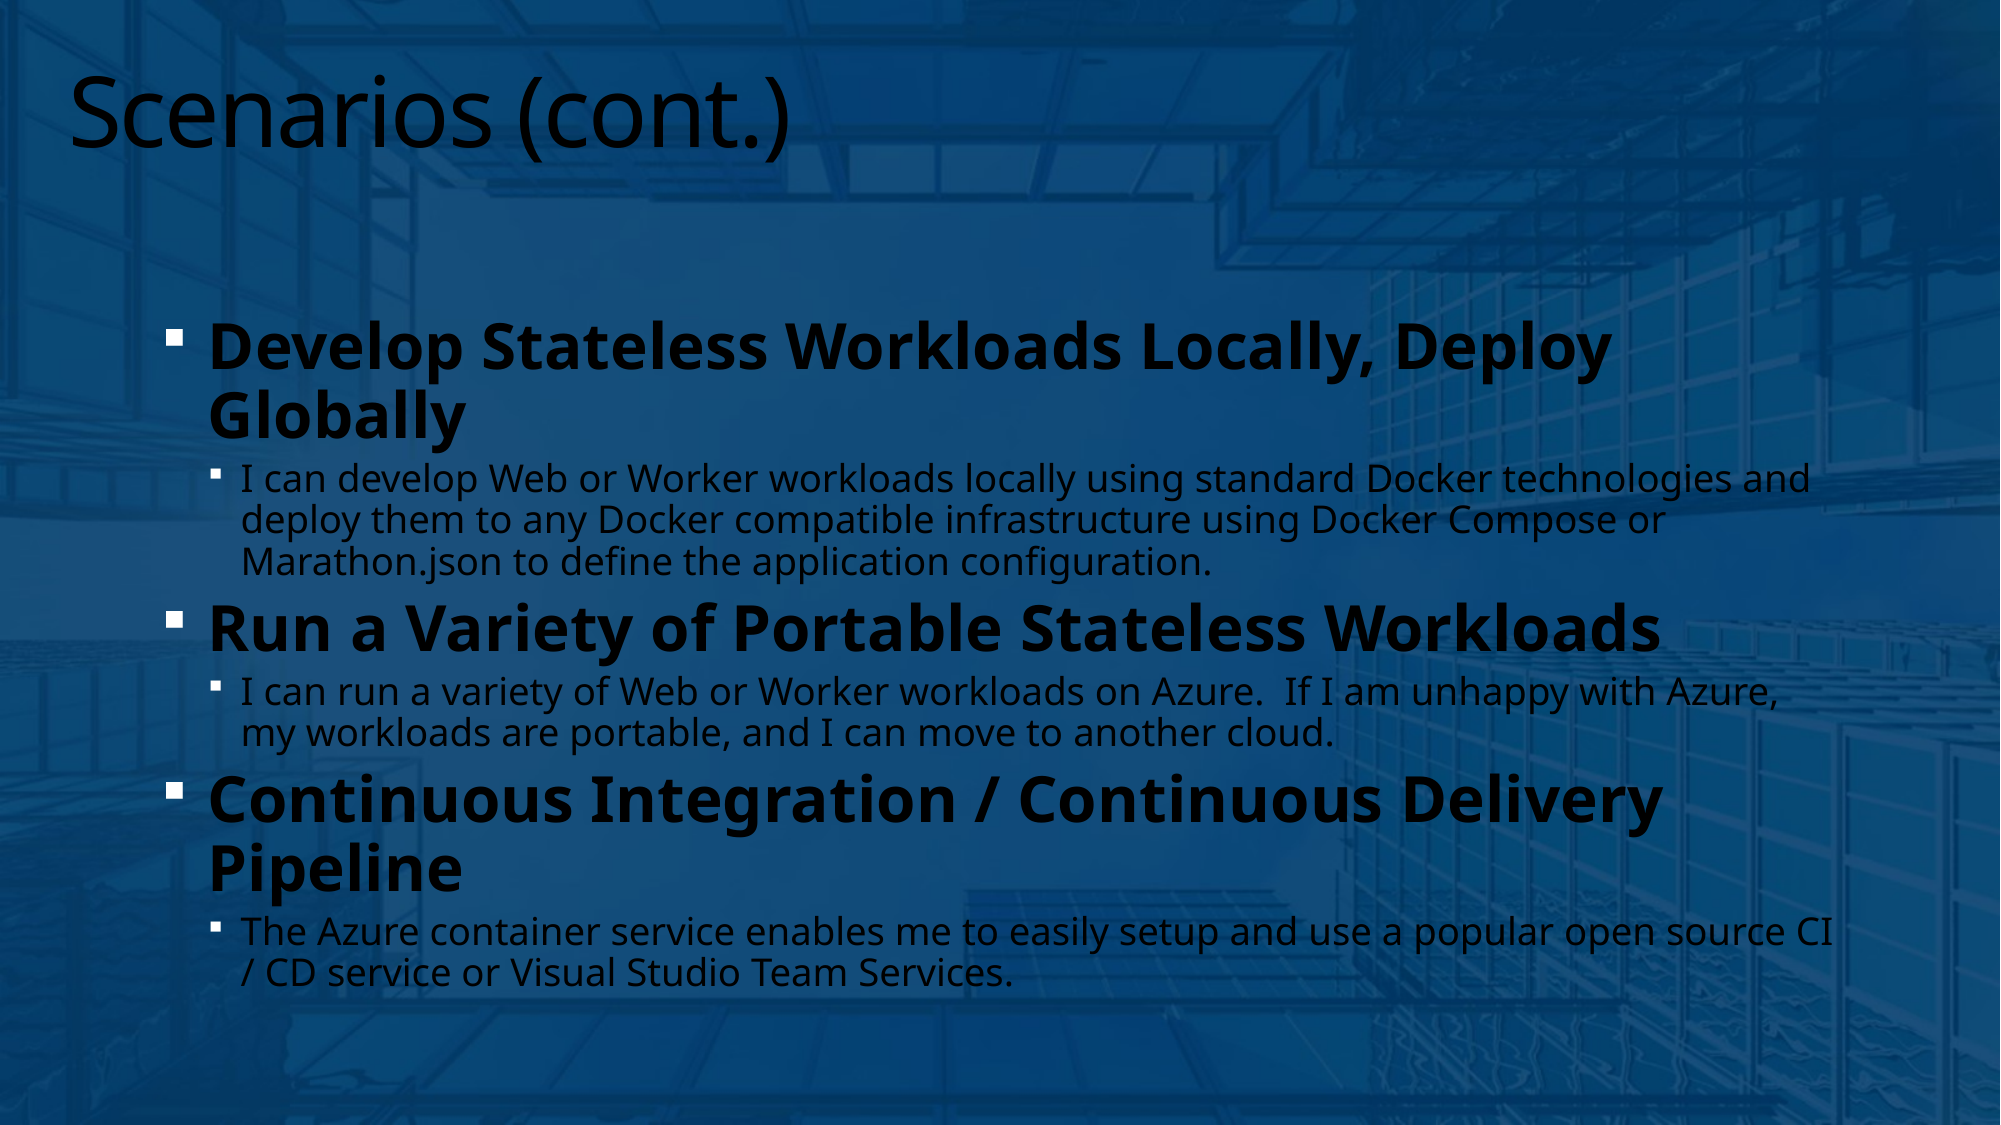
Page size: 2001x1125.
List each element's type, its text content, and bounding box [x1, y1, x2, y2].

picture [0, 0, 2000, 1125]
title Scenarios (cont.) [44, 47, 1957, 196]
list Develop Stateless Workloads Locally, Deploy Globally I can develop Web or Worker workloads locally using standard Docker technologies and deploy them to any Docker compatible infrastructure using Docker Compose or Marathon.json to define the application configuration. Run a Variety of Portable Stateless Workloads I can run a variety of Web or Worker workloads on Azure. If I am unhappy with Azure, my workloads are portable, and I can move to another cloud. Continuous Integration / Continuous Delivery Pipeline The Azure container service enables me to easily setup and use a popular open source CI / CD service or Visual Studio Team Services. [137, 299, 1863, 1014]
